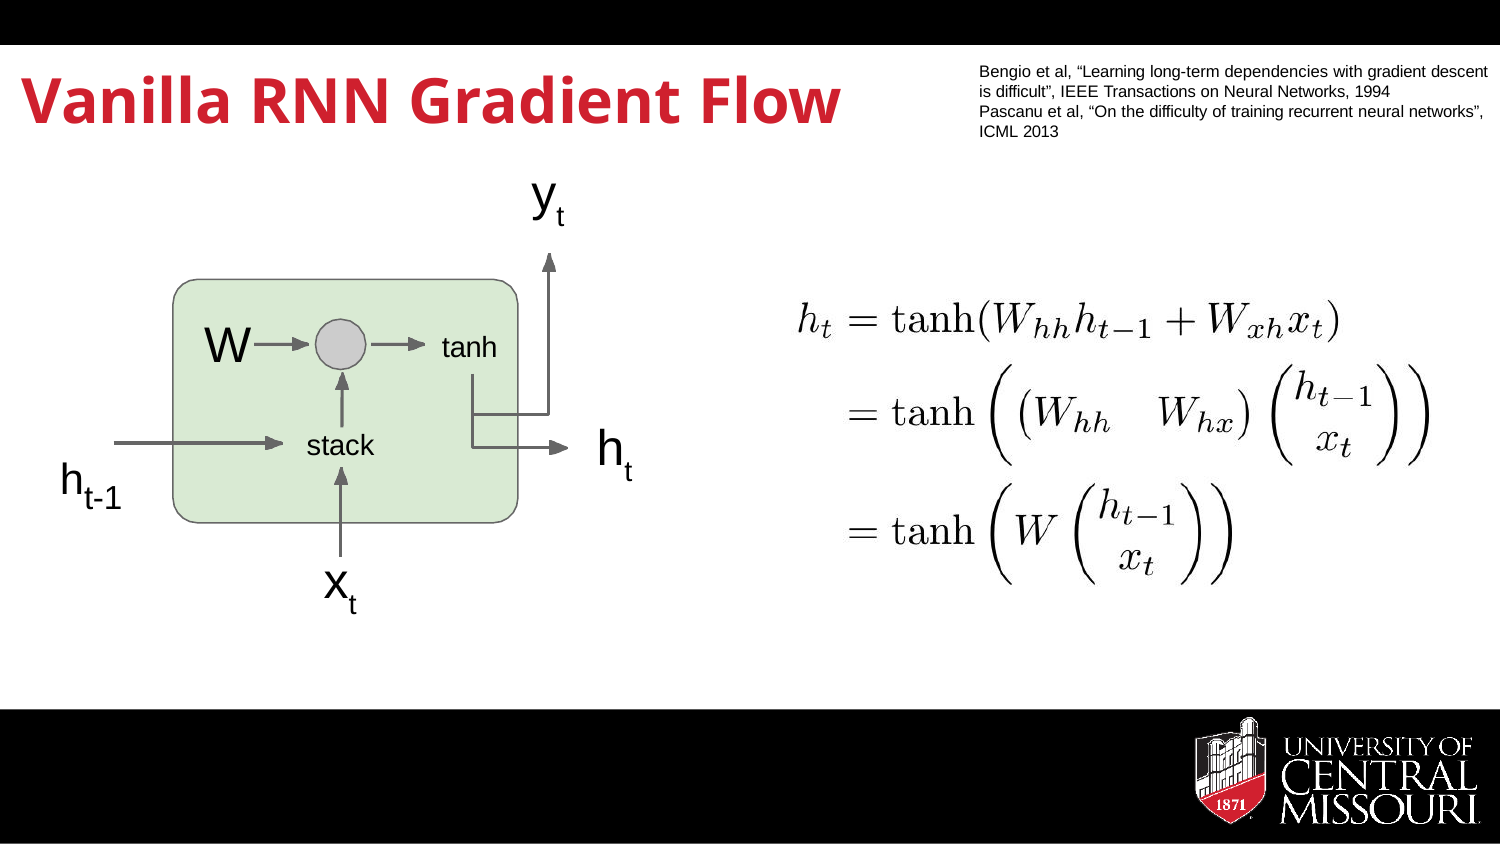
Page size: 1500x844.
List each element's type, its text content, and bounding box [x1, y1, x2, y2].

text_box yt [525, 158, 573, 232]
picture [790, 298, 1432, 587]
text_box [314, 318, 366, 371]
text_box Bengio et al, “Learning long-term dependencies with gradient descent is difficult”, IEEE Transactions on Neural Networks, 1994 Pascanu et al, “On the difficulty of training recurrent neural networks”, ICML 2013 [977, 58, 1495, 141]
picture [1187, 710, 1488, 832]
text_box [371, 253, 568, 455]
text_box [111, 337, 350, 559]
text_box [171, 278, 366, 336]
title Vanilla RNN Gradient Flow [19, 58, 958, 202]
text_box ht-1 [53, 432, 106, 525]
text_box xt [317, 546, 365, 621]
text_box ht [590, 413, 640, 487]
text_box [354, 378, 519, 524]
